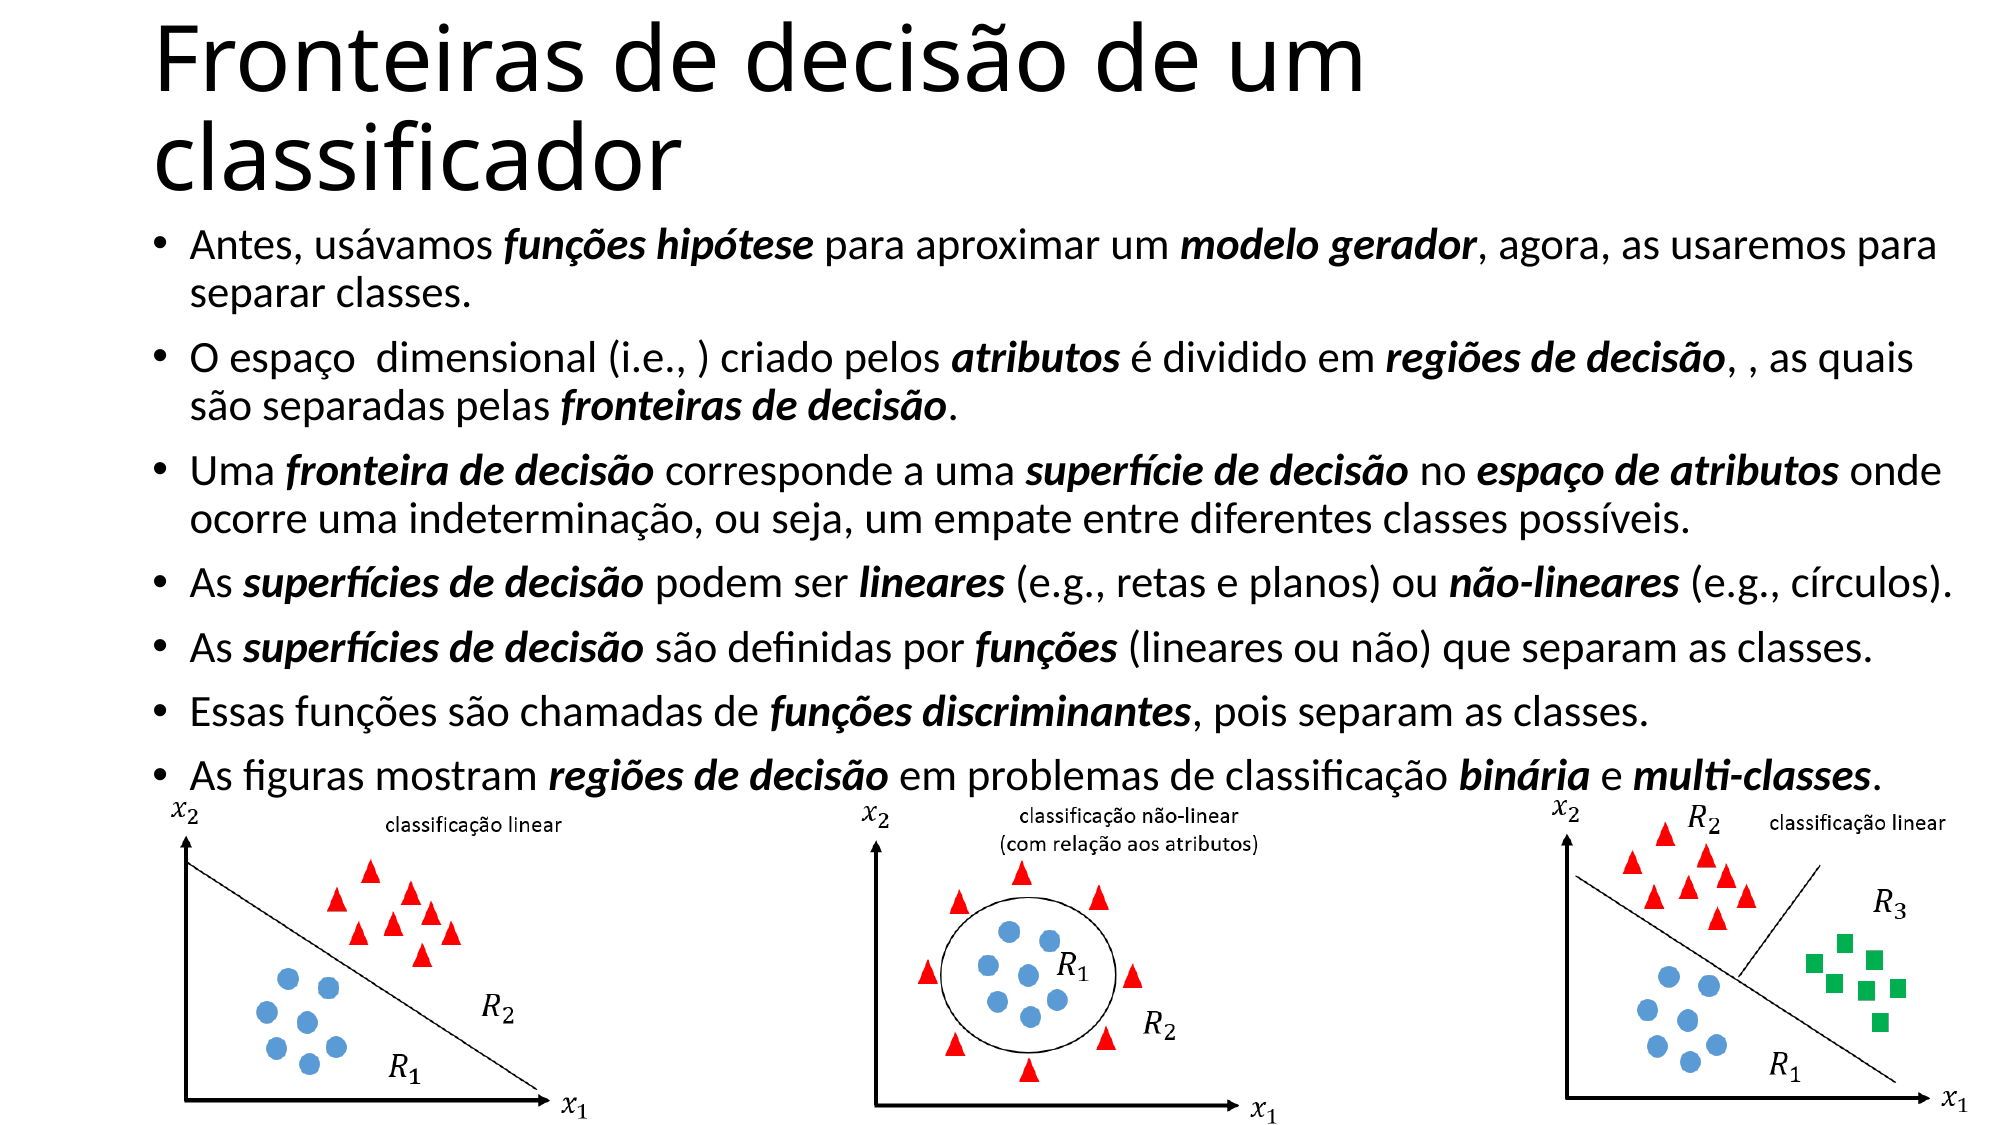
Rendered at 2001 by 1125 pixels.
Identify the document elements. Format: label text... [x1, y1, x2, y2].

picture [166, 796, 590, 1123]
title Fronteiras de decisão de um classificador [137, 27, 1863, 197]
picture [1546, 794, 1972, 1120]
picture [856, 798, 1279, 1125]
